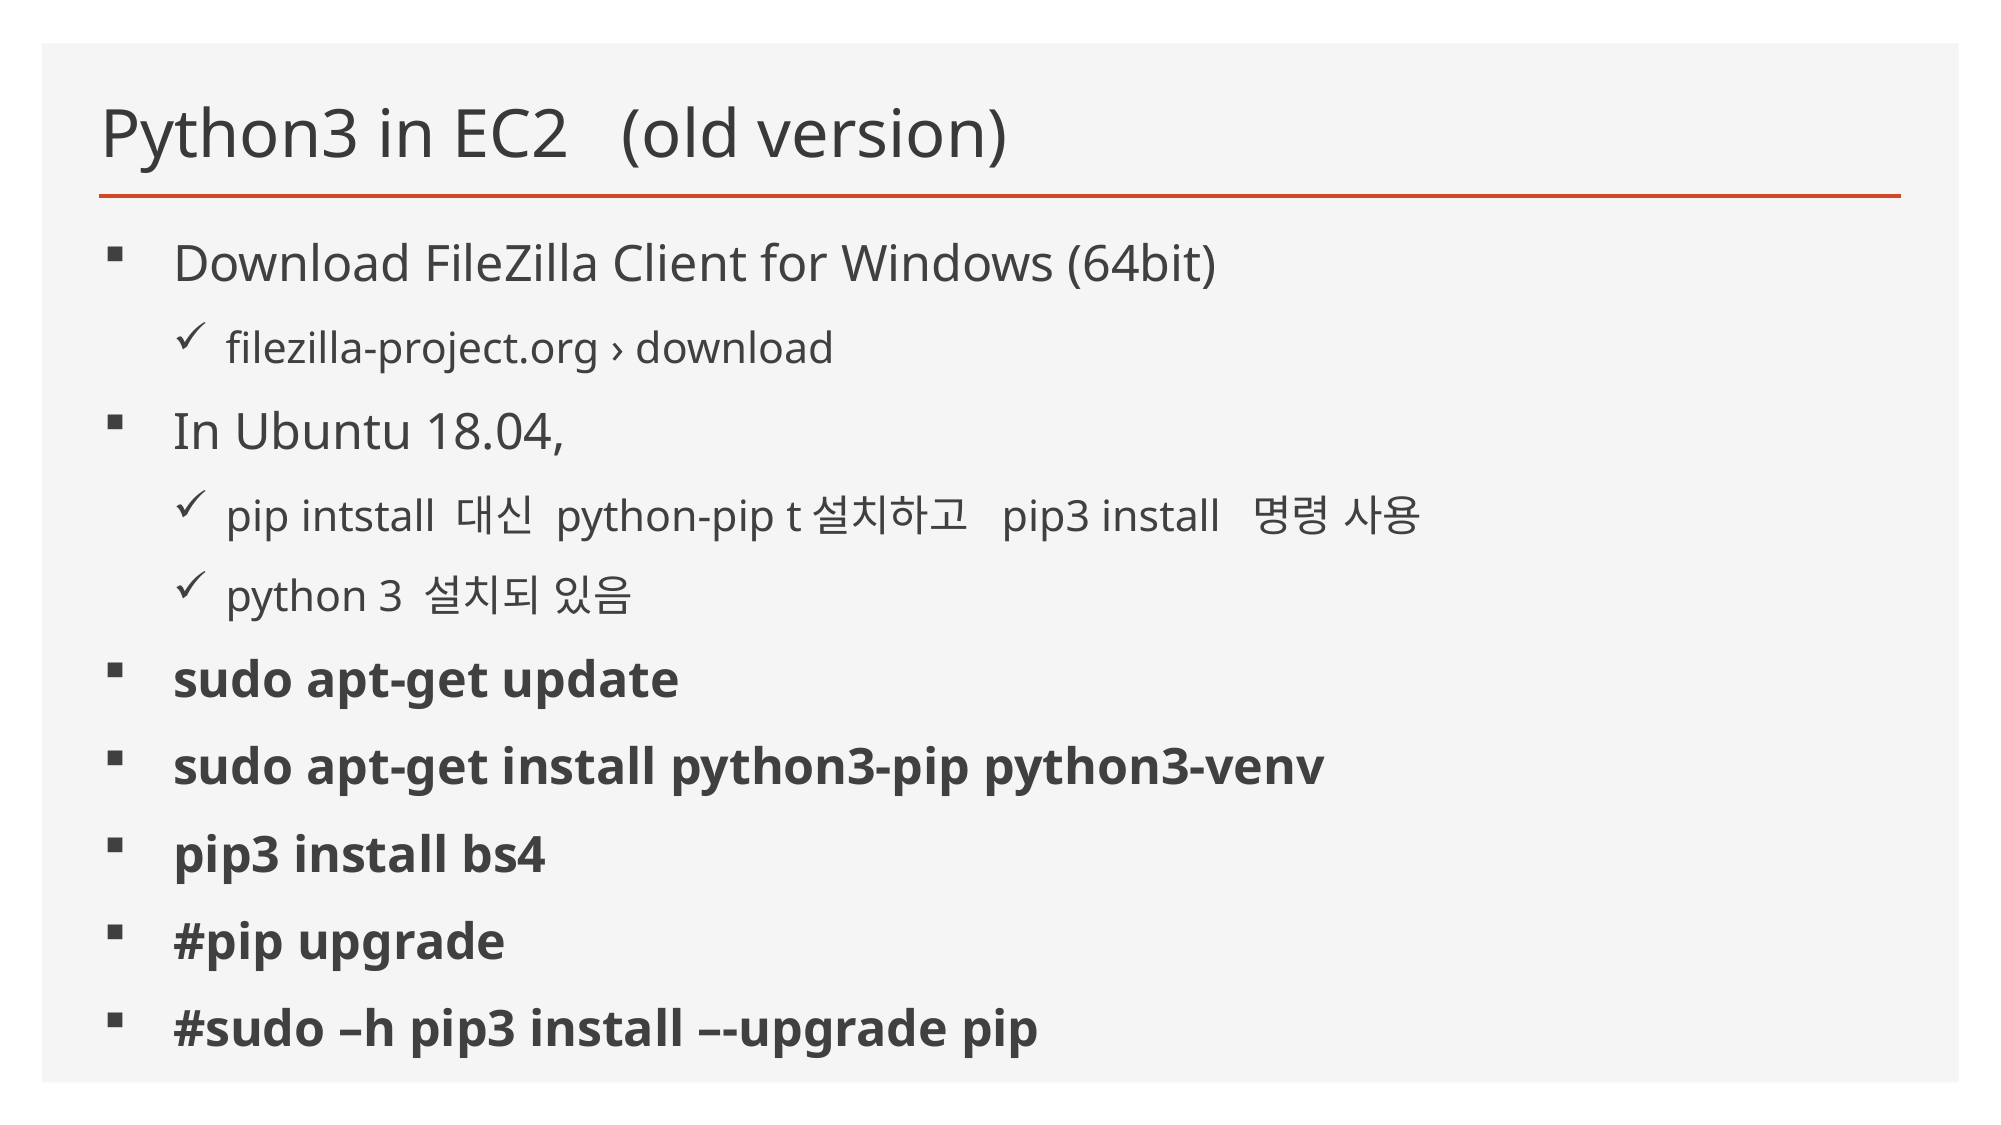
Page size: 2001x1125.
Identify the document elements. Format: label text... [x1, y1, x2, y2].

list Download FileZilla Client for Windows (64bit) filezilla-project.org › download In Ubuntu 18.04, pip intstall 대신 python-pip t설치하고 pip3 install 명령 사용 python 3 설치되 있음 sudo apt-get update sudo apt-get install python3-pip python3-venv pip3 install bs4 #pip upgrade #sudo –h pip3 install –-upgrade pip [88, 235, 1714, 1074]
title Python3 in EC2 (old version) [85, 73, 1214, 179]
